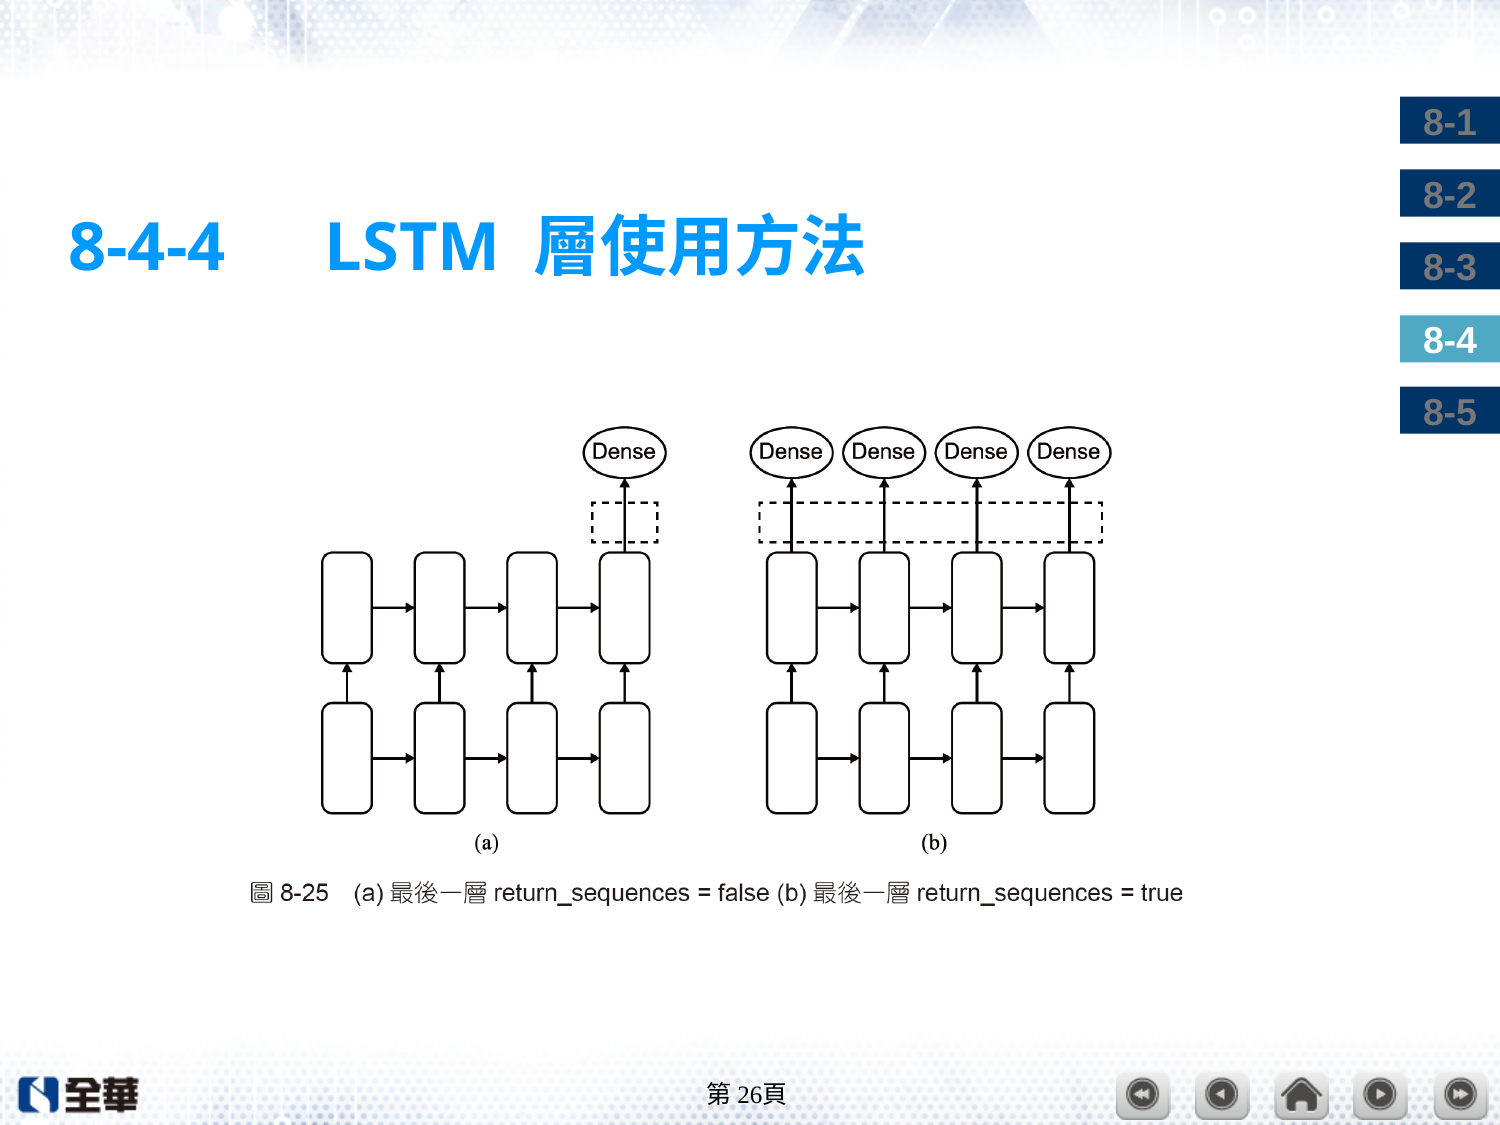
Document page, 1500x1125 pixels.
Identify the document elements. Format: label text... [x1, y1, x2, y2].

list 8-4-4 LSTM 層使用方法 [52, 196, 1389, 1024]
picture [0, 0, 1500, 1125]
